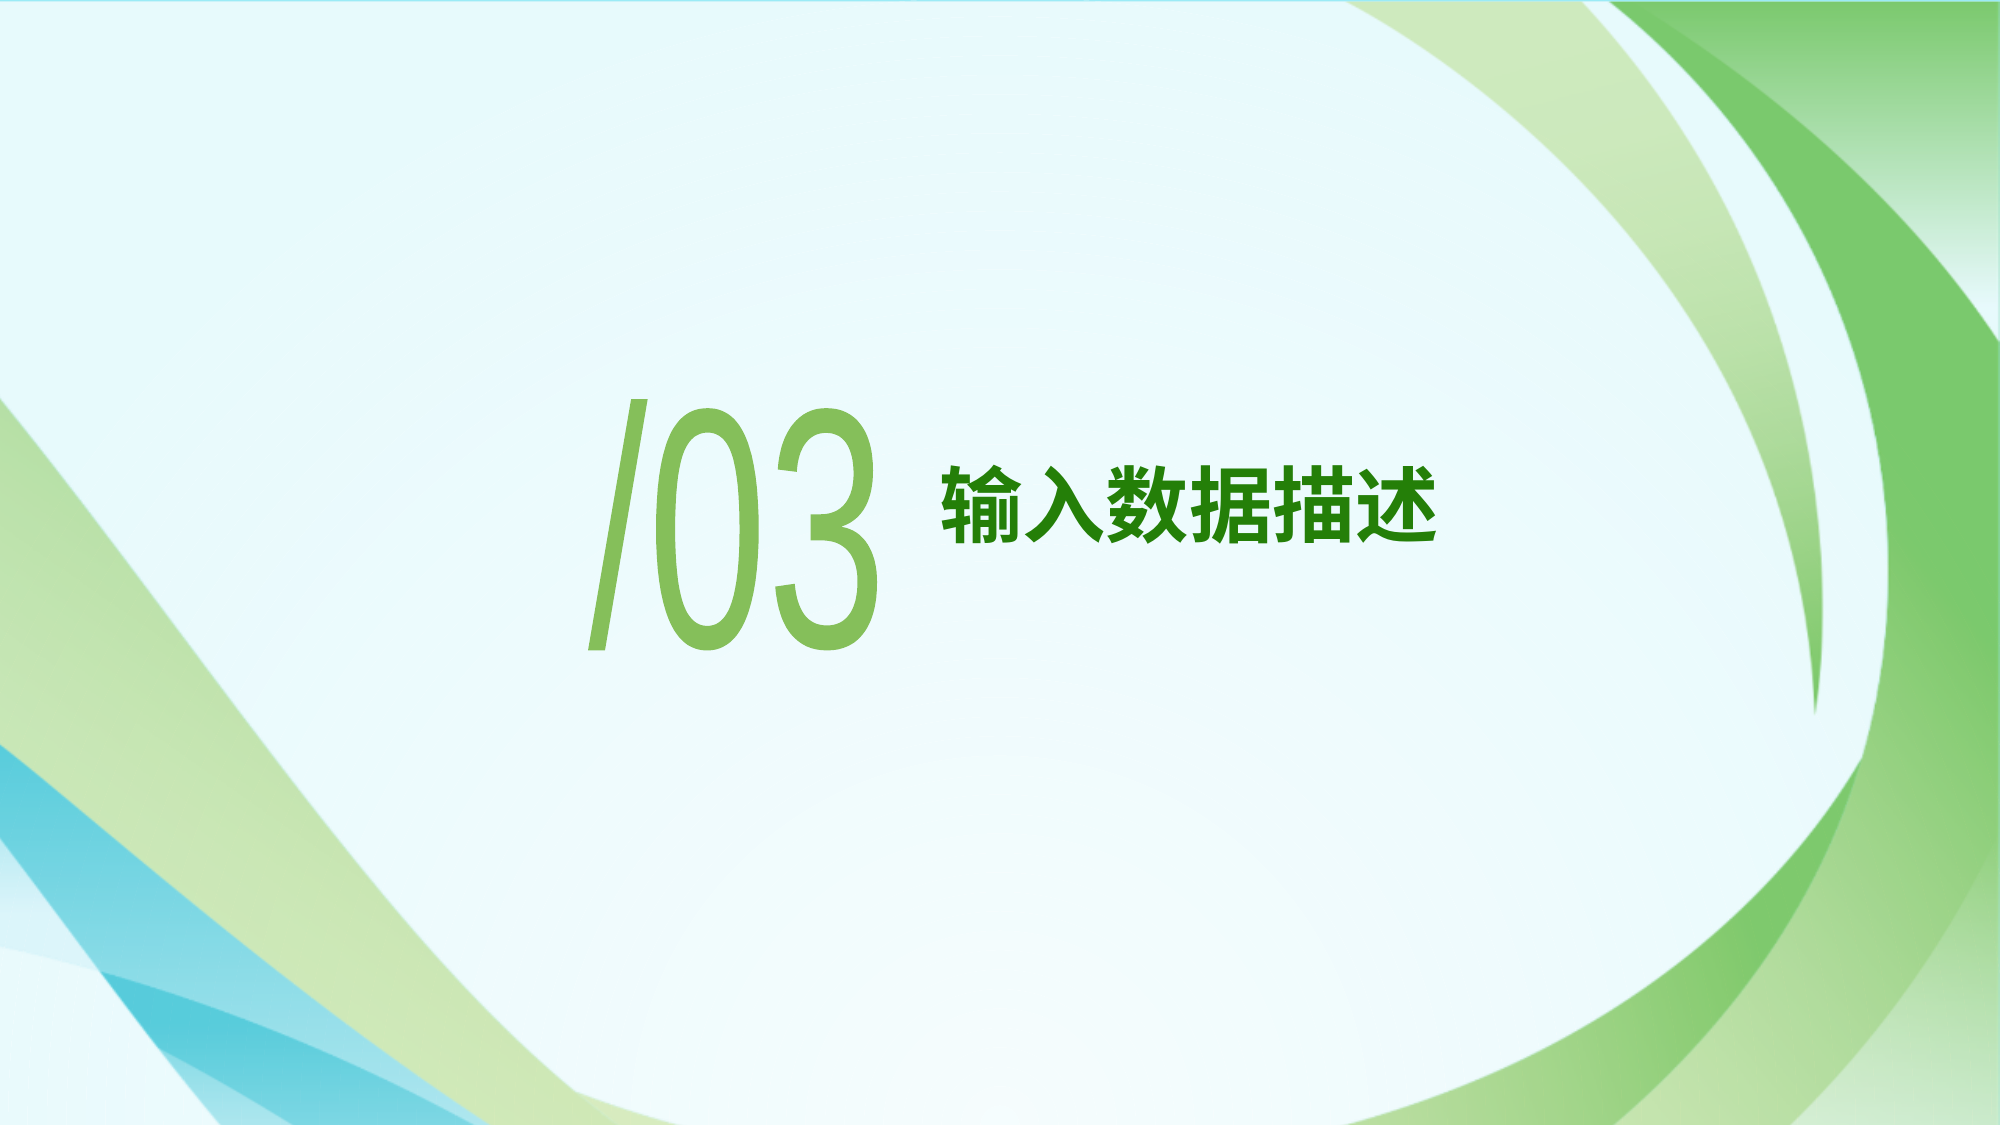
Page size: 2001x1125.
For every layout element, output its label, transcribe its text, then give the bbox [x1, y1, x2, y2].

title 输入数据描述 [924, 415, 1654, 563]
text_box 第一列：时间戳 【optional】可以不用 4（月份）01（日期）45706（时间） 小时：时间 / 3600 分钟：时间 / 60 % 60 秒钟：时间 % 60 第二列：纬度 第三列：经度 [0, 74, 2000, 1125]
